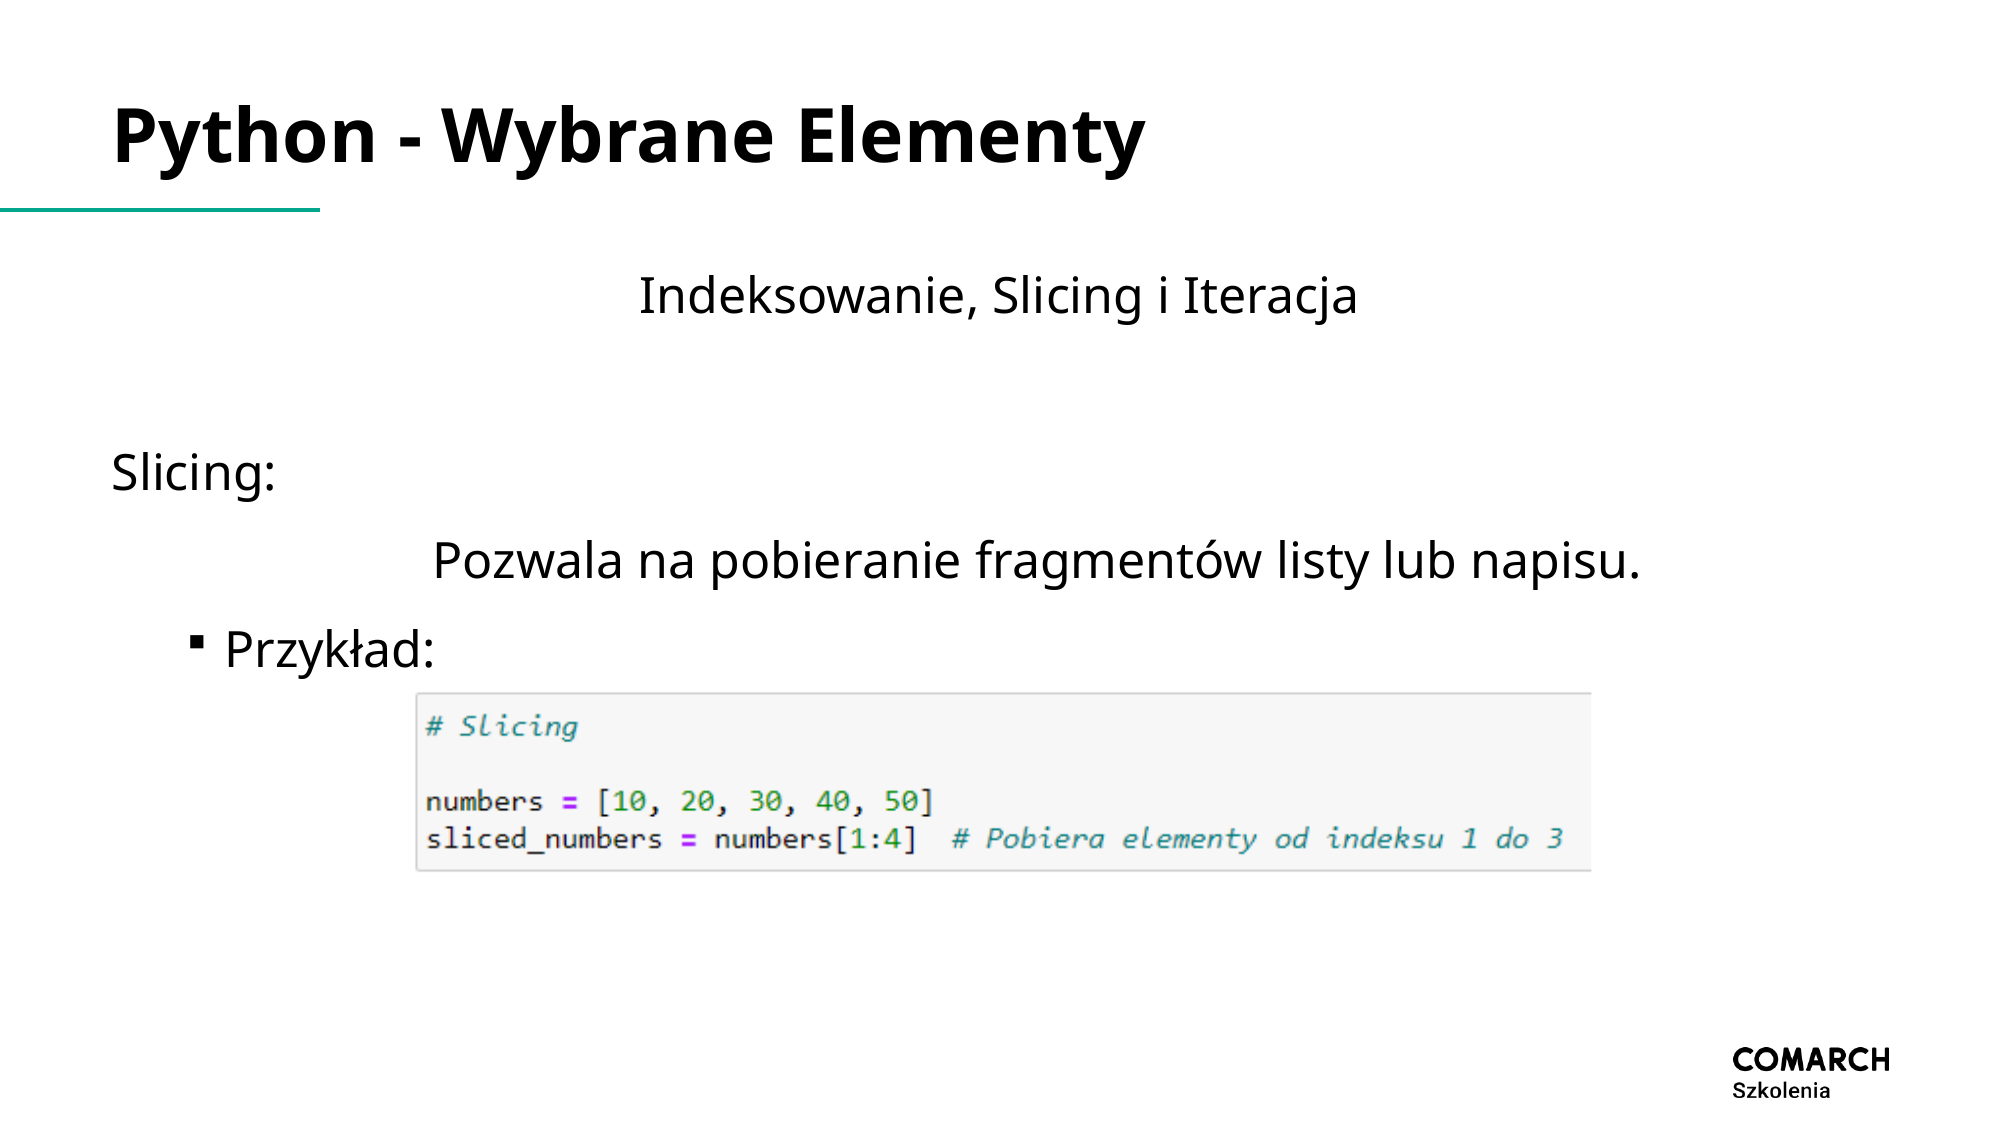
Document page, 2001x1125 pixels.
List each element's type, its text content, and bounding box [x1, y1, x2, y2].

list Indeksowanie, Slicing i Iteracja Slicing: Pozwala na pobieranie fragmentów listy lub napisu. Przykład: [111, 243, 1889, 1000]
picture [408, 685, 1592, 882]
title Python - Wybrane Elementy [111, 0, 1889, 185]
picture [1733, 1047, 1889, 1098]
